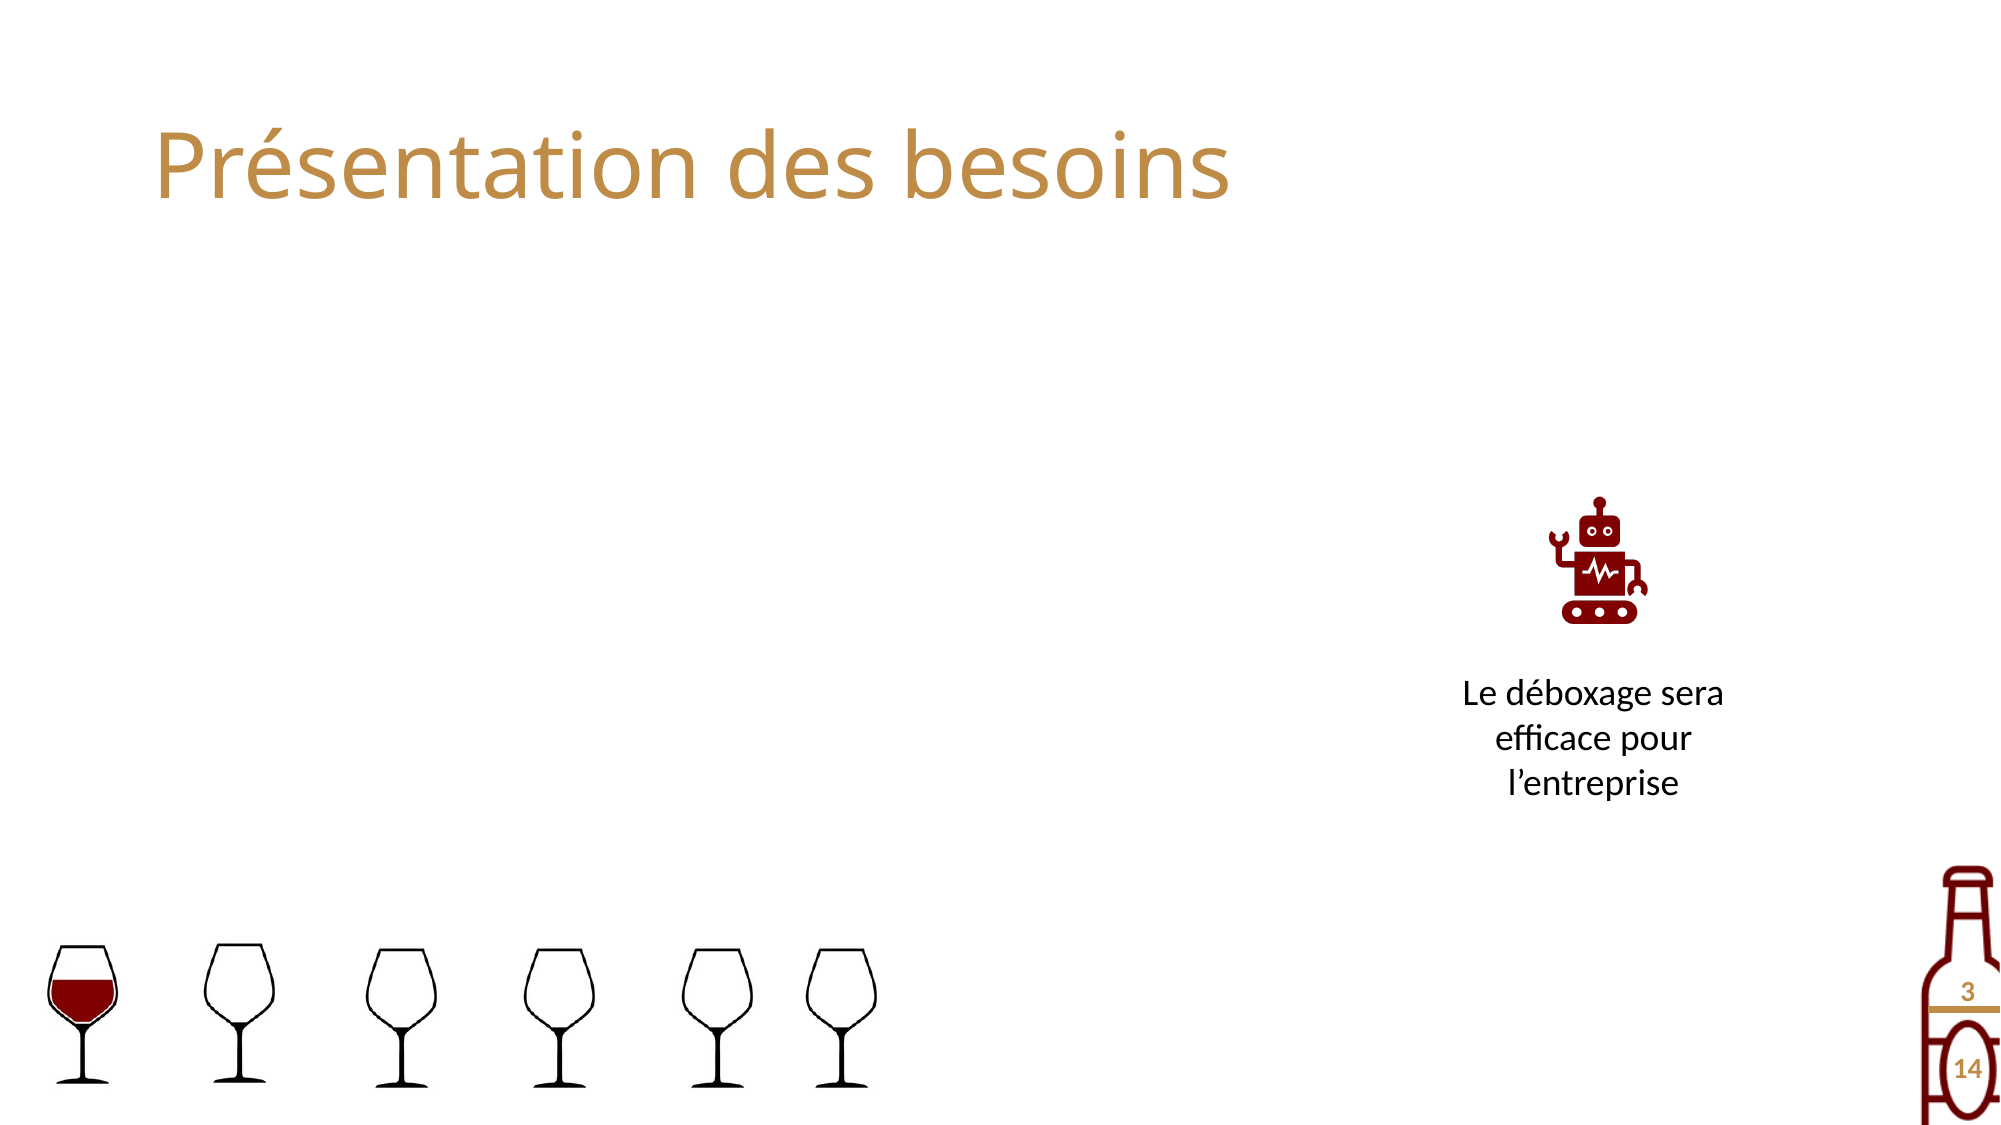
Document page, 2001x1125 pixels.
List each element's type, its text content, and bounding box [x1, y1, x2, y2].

picture [1905, 865, 2000, 1125]
picture [674, 933, 762, 1098]
picture [358, 933, 446, 1098]
picture [41, 933, 128, 1098]
text_box Le déboxage sera efficace pour l’entreprise [1418, 660, 1769, 810]
picture [1524, 487, 1675, 638]
picture [195, 929, 283, 1093]
picture [516, 933, 603, 1098]
picture [798, 933, 885, 1098]
title Présentation des besoins [137, 59, 1863, 278]
